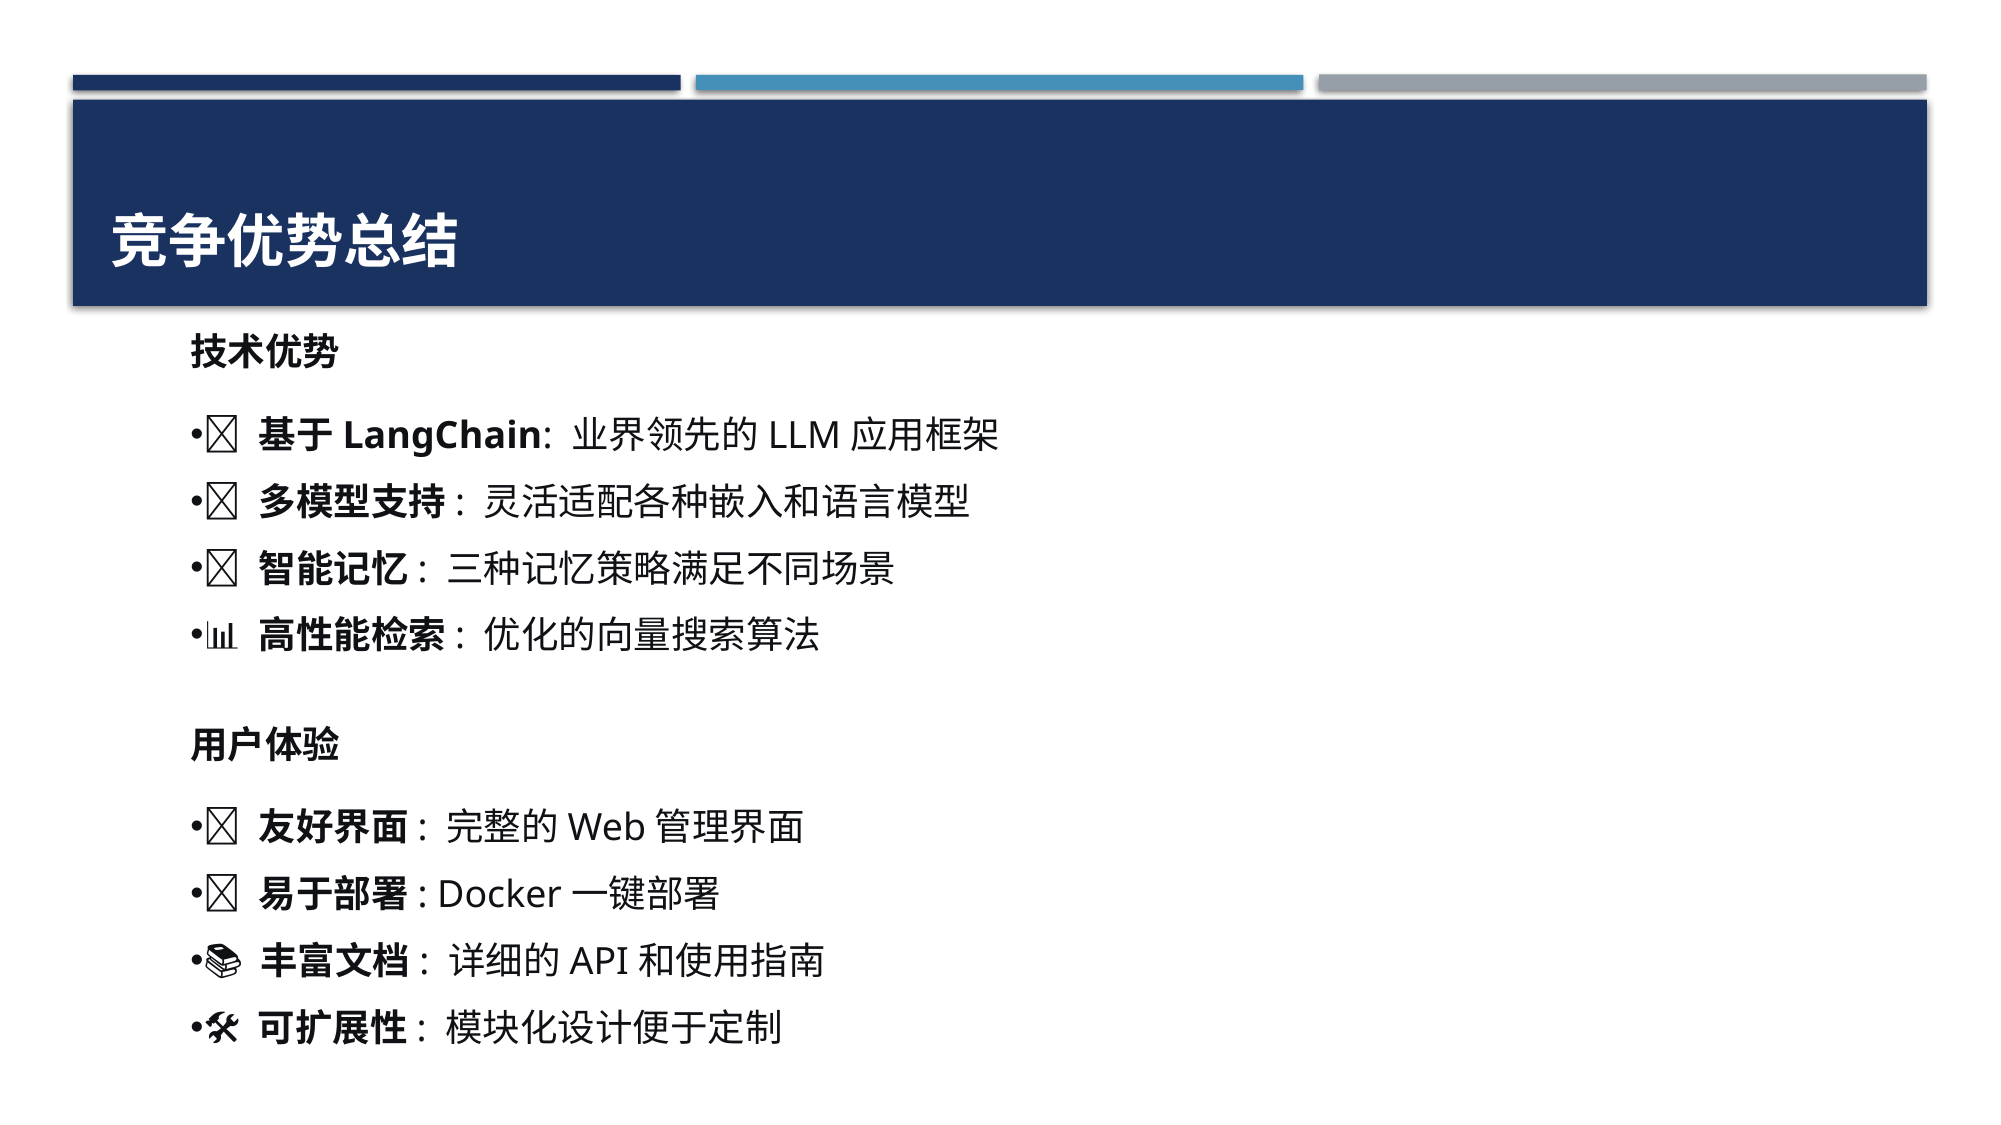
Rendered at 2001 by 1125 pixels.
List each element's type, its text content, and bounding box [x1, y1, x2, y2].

title 竞争优势总结 [95, 119, 1905, 282]
text_box 技术优势 🚀 基于LangChain: 业界领先的LLM应用框架 🎯 多模型支持: 灵活适配各种嵌入和语言模型 🧠 智能记忆: 三种记忆策略满足不同场景 📊 高性能检索: 优化的向量搜索算法 用户体验 🎨 友好界面: 完整的Web管理界面 🔧 易于部署: Docker一键部署 📚 丰富文档: 详细的API和使用指南 🛠️ 可扩展性: 模块化设计便于定制 [175, 318, 1176, 1057]
